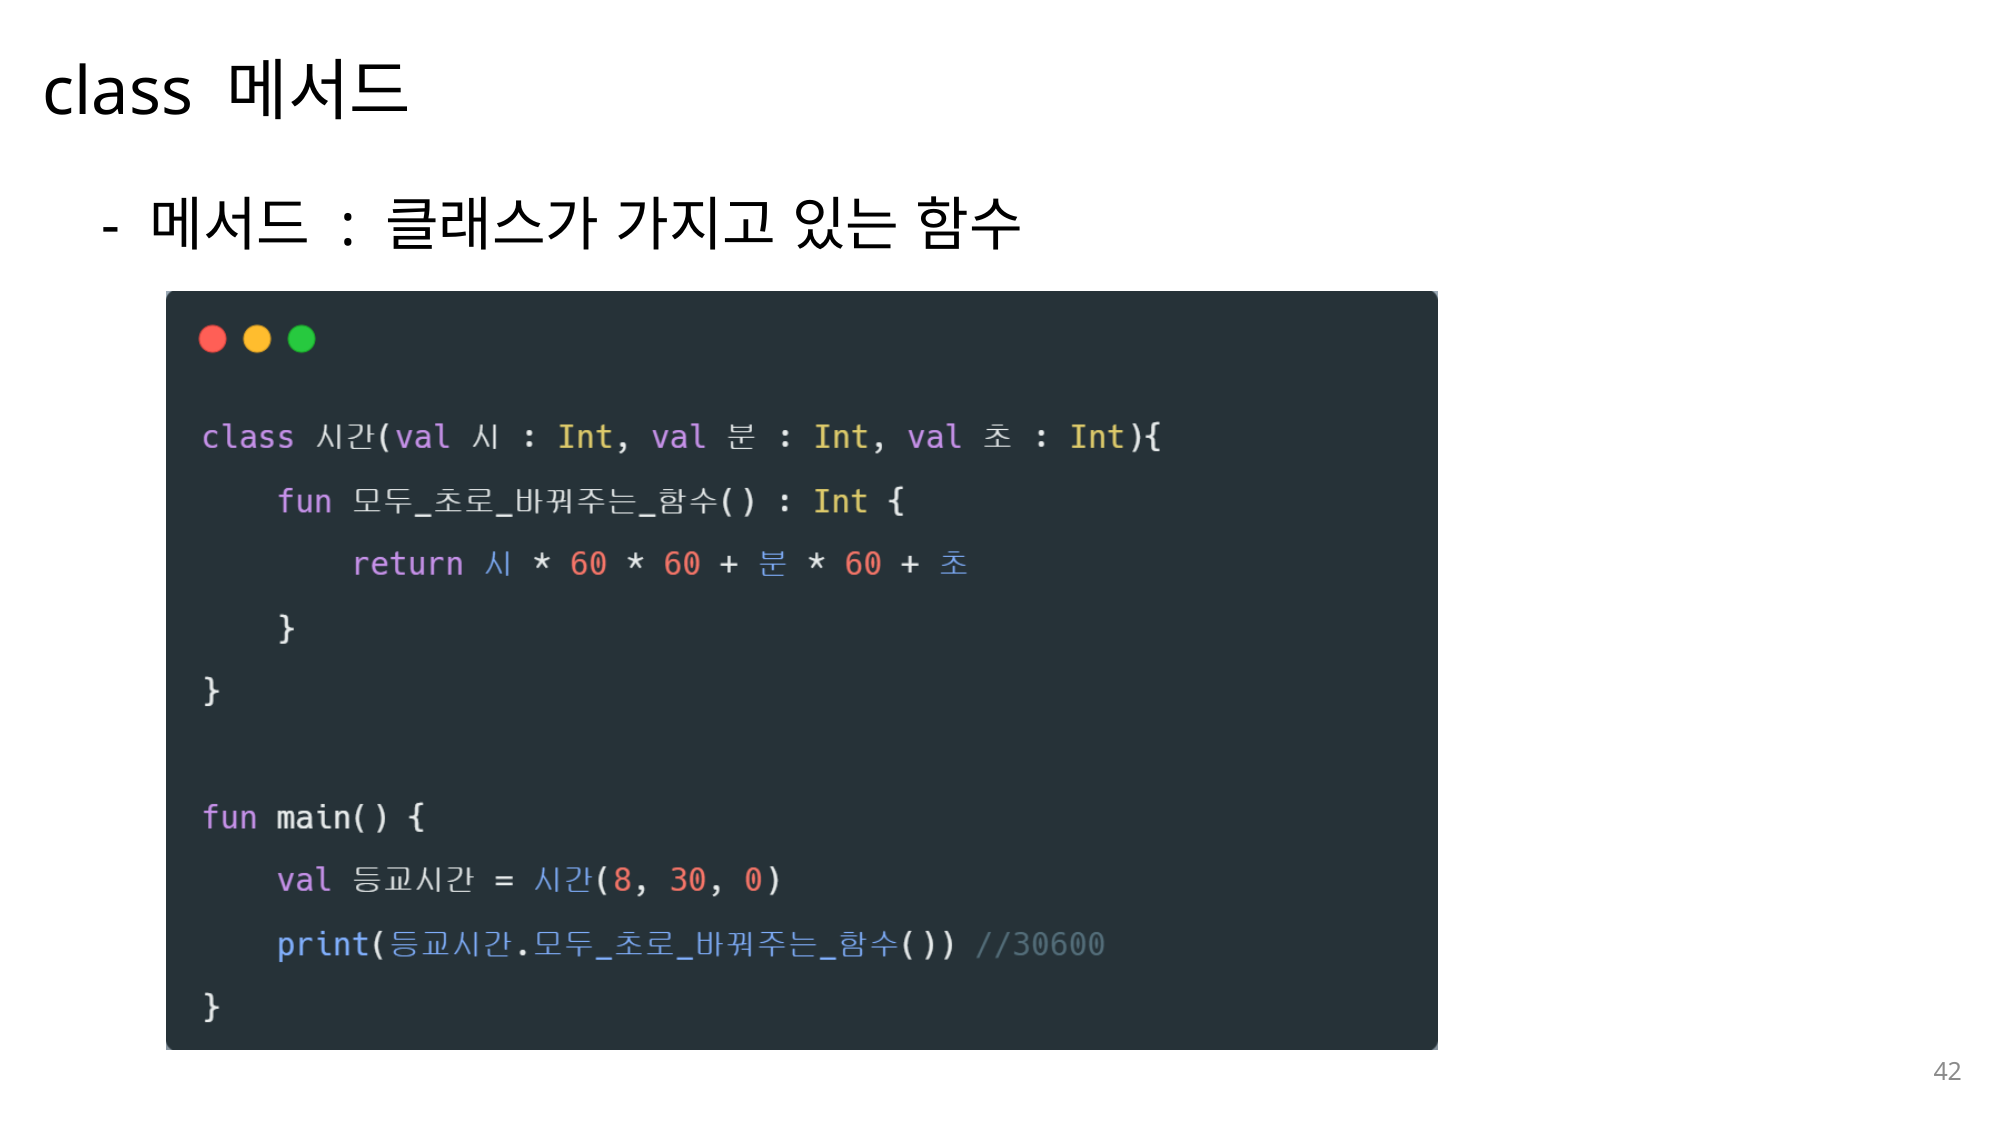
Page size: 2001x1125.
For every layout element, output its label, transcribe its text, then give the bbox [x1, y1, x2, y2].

text_box - 메서드 : 클래스가 가지고 있는 함수 [86, 179, 1038, 265]
picture [166, 291, 1438, 1050]
slide_number 42 [1527, 1042, 1978, 1103]
text_box class 메서드 [27, 40, 426, 135]
